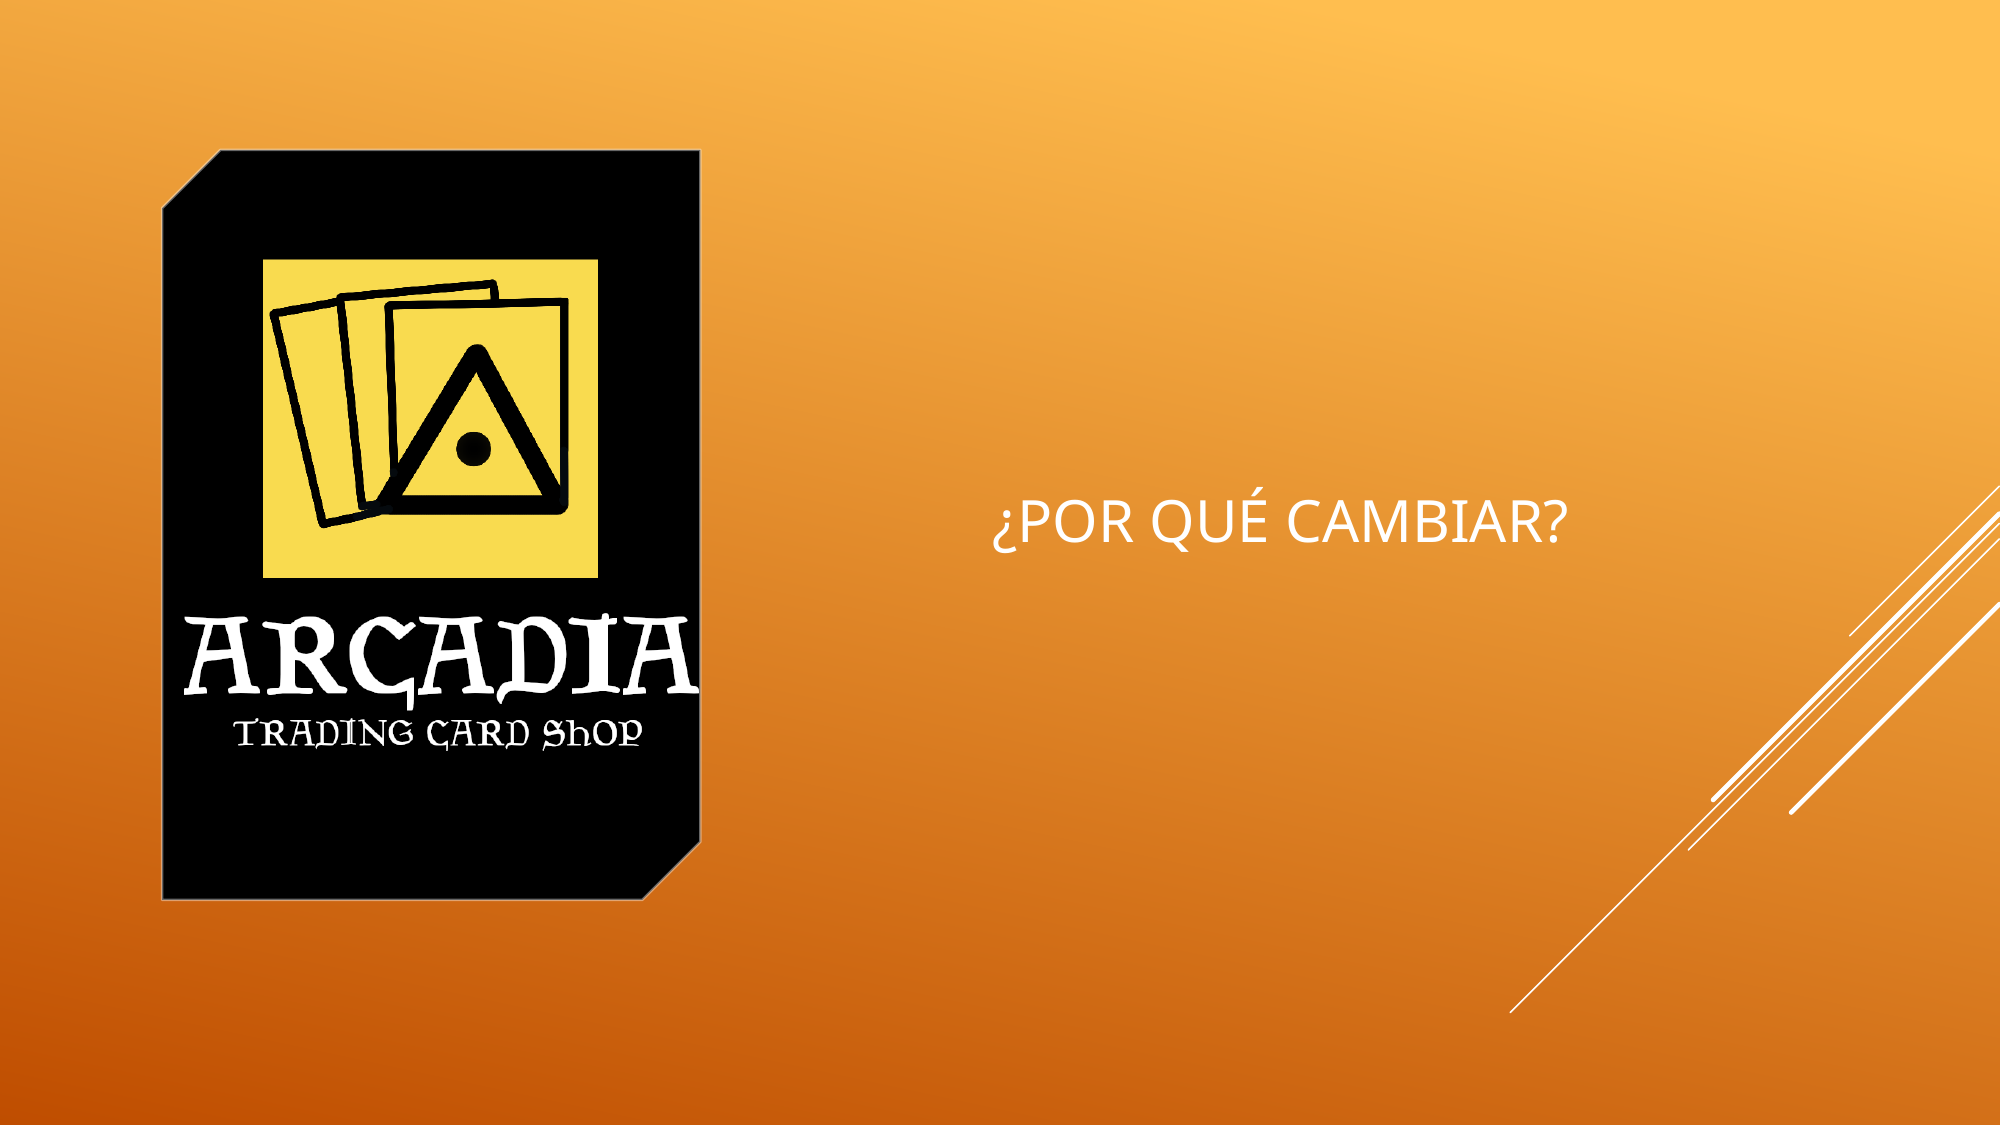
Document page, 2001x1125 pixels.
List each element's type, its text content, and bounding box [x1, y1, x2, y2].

title ¿Por qué cambiar? [786, 373, 1775, 562]
picture [161, 149, 701, 901]
